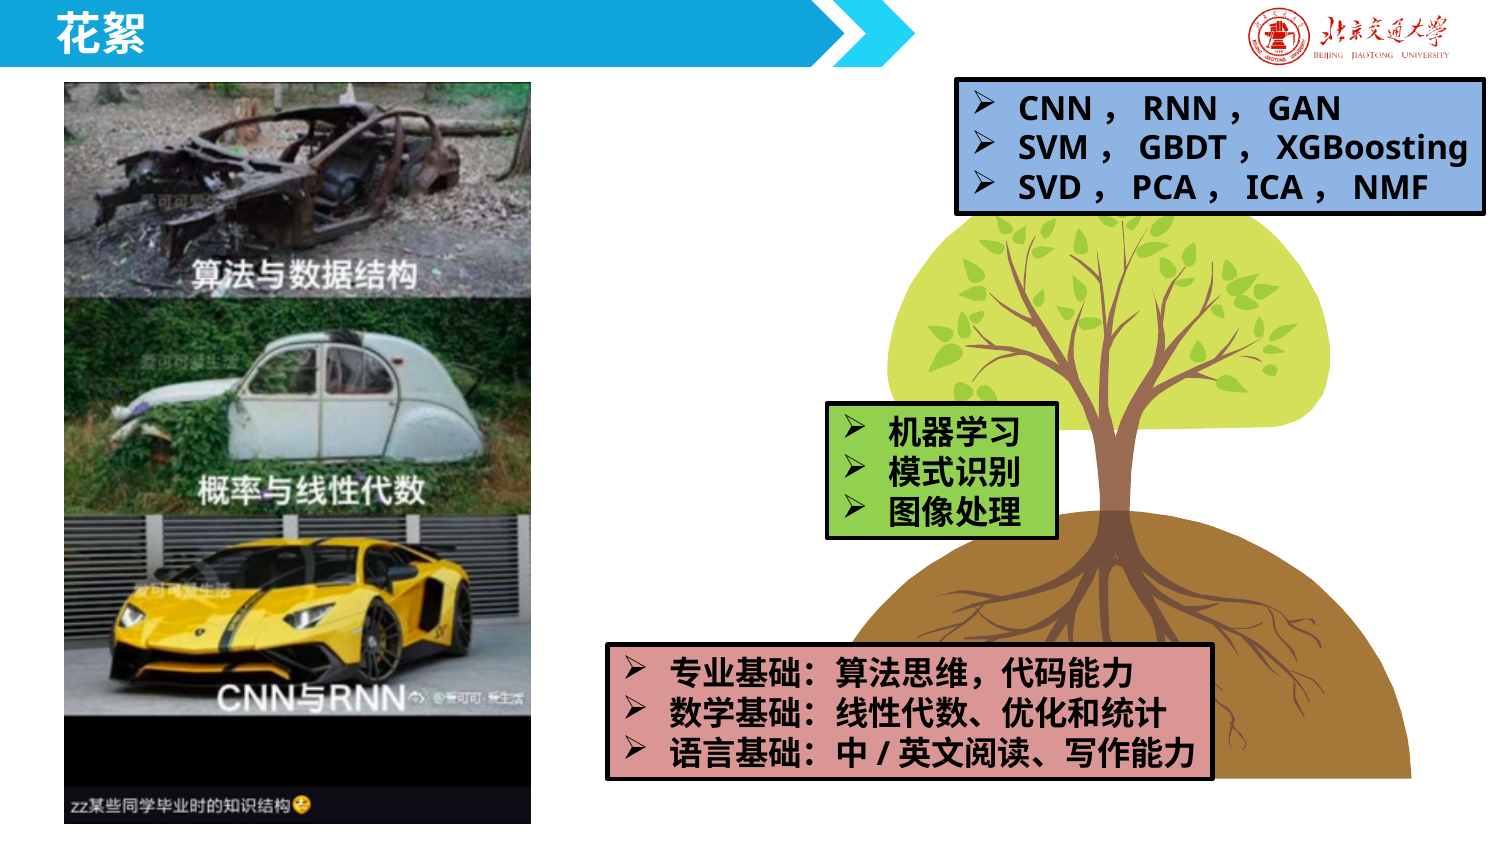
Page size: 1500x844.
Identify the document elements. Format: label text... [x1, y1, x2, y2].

text_box 专业基础：算法思维，代码能力 数学基础：线性代数、优化和统计 语言基础：中/英文阅读、写作能力 [607, 644, 803, 779]
picture [808, 175, 1412, 779]
picture [64, 82, 531, 824]
text_box 花絮 [40, 8, 163, 68]
picture [1246, 5, 1454, 66]
text_box CNN，RNN，GAN SVM，GBDT，XGBoosting SVD，PCA，ICA，NMF [956, 79, 1484, 214]
